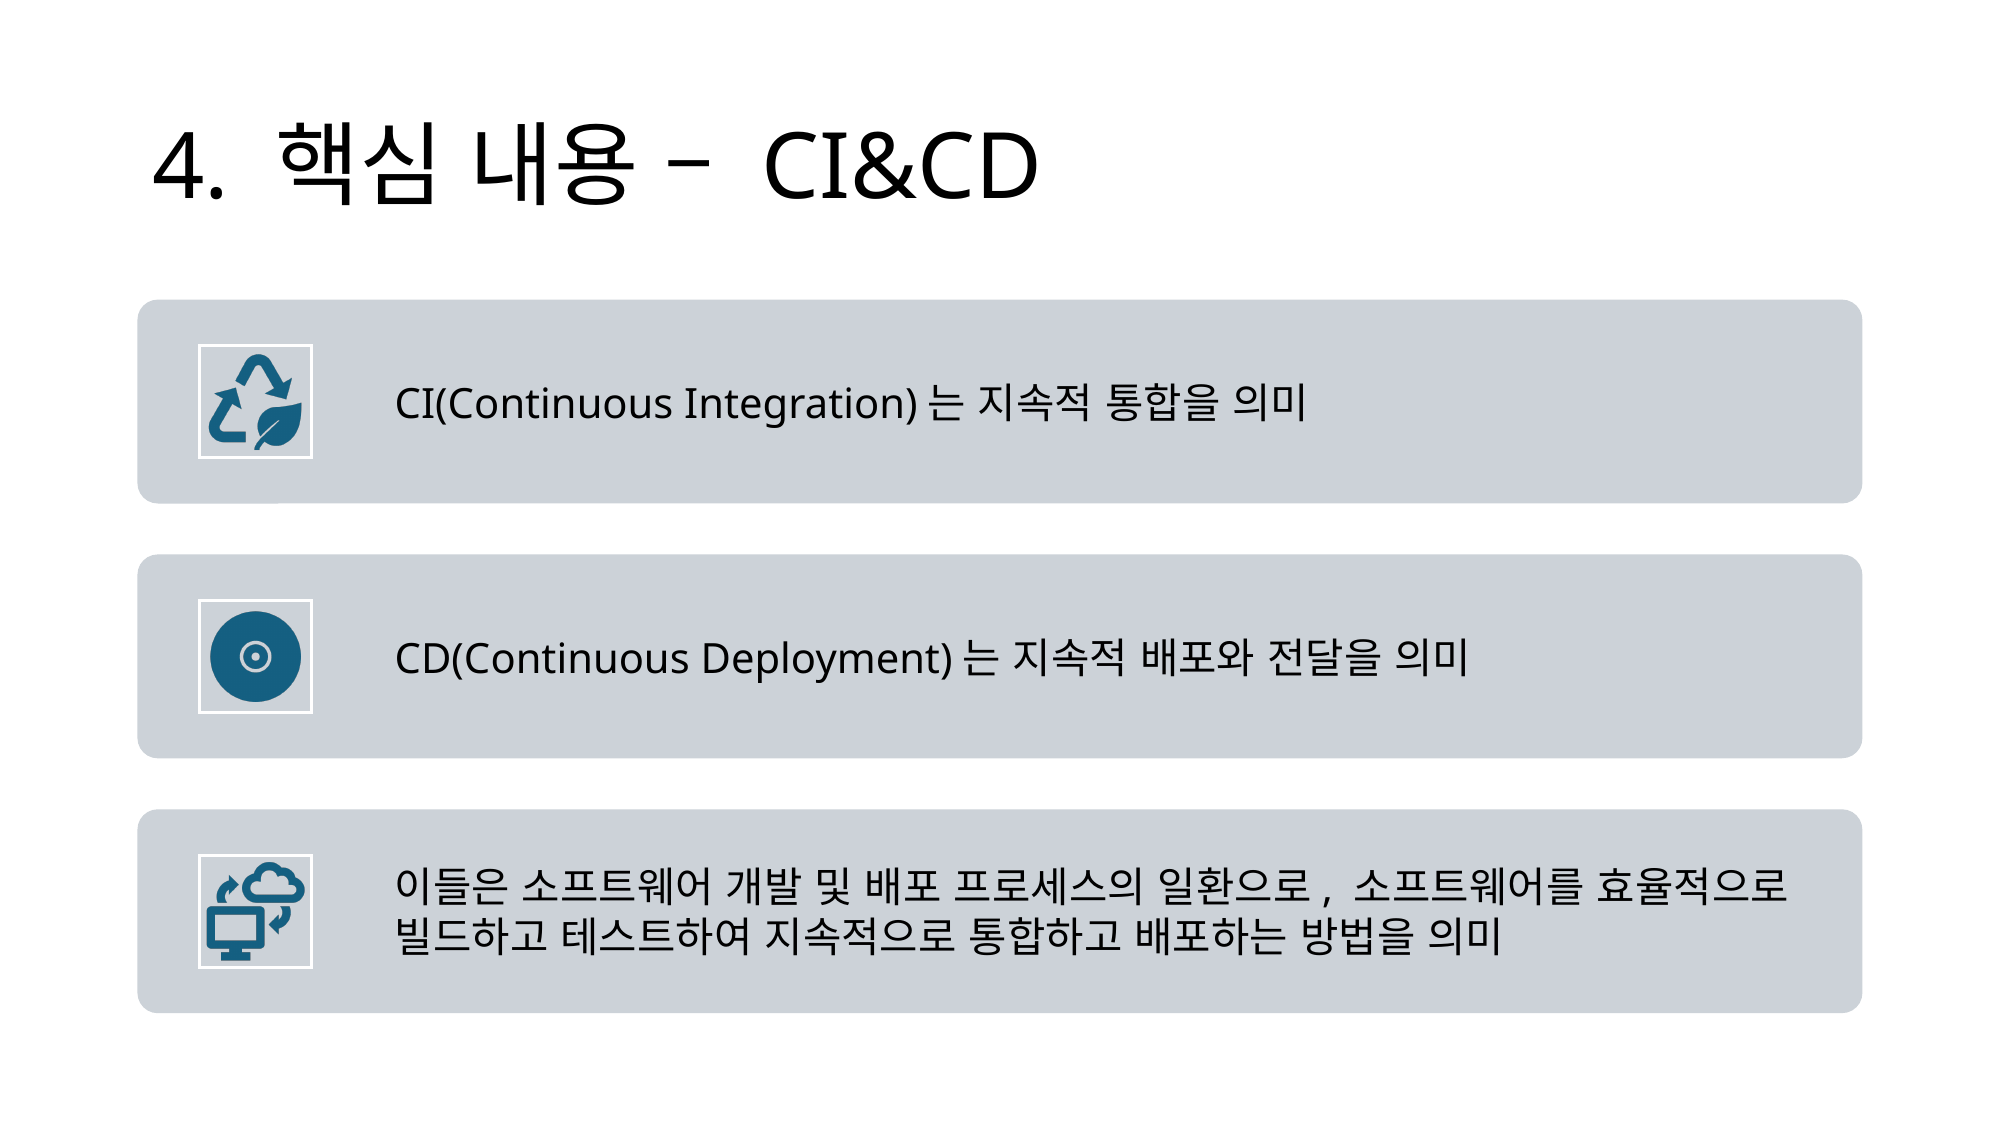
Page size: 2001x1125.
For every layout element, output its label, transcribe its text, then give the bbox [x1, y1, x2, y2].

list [136, 298, 1863, 1014]
title 4. 핵심 내용 – CI&CD [137, 59, 1863, 278]
